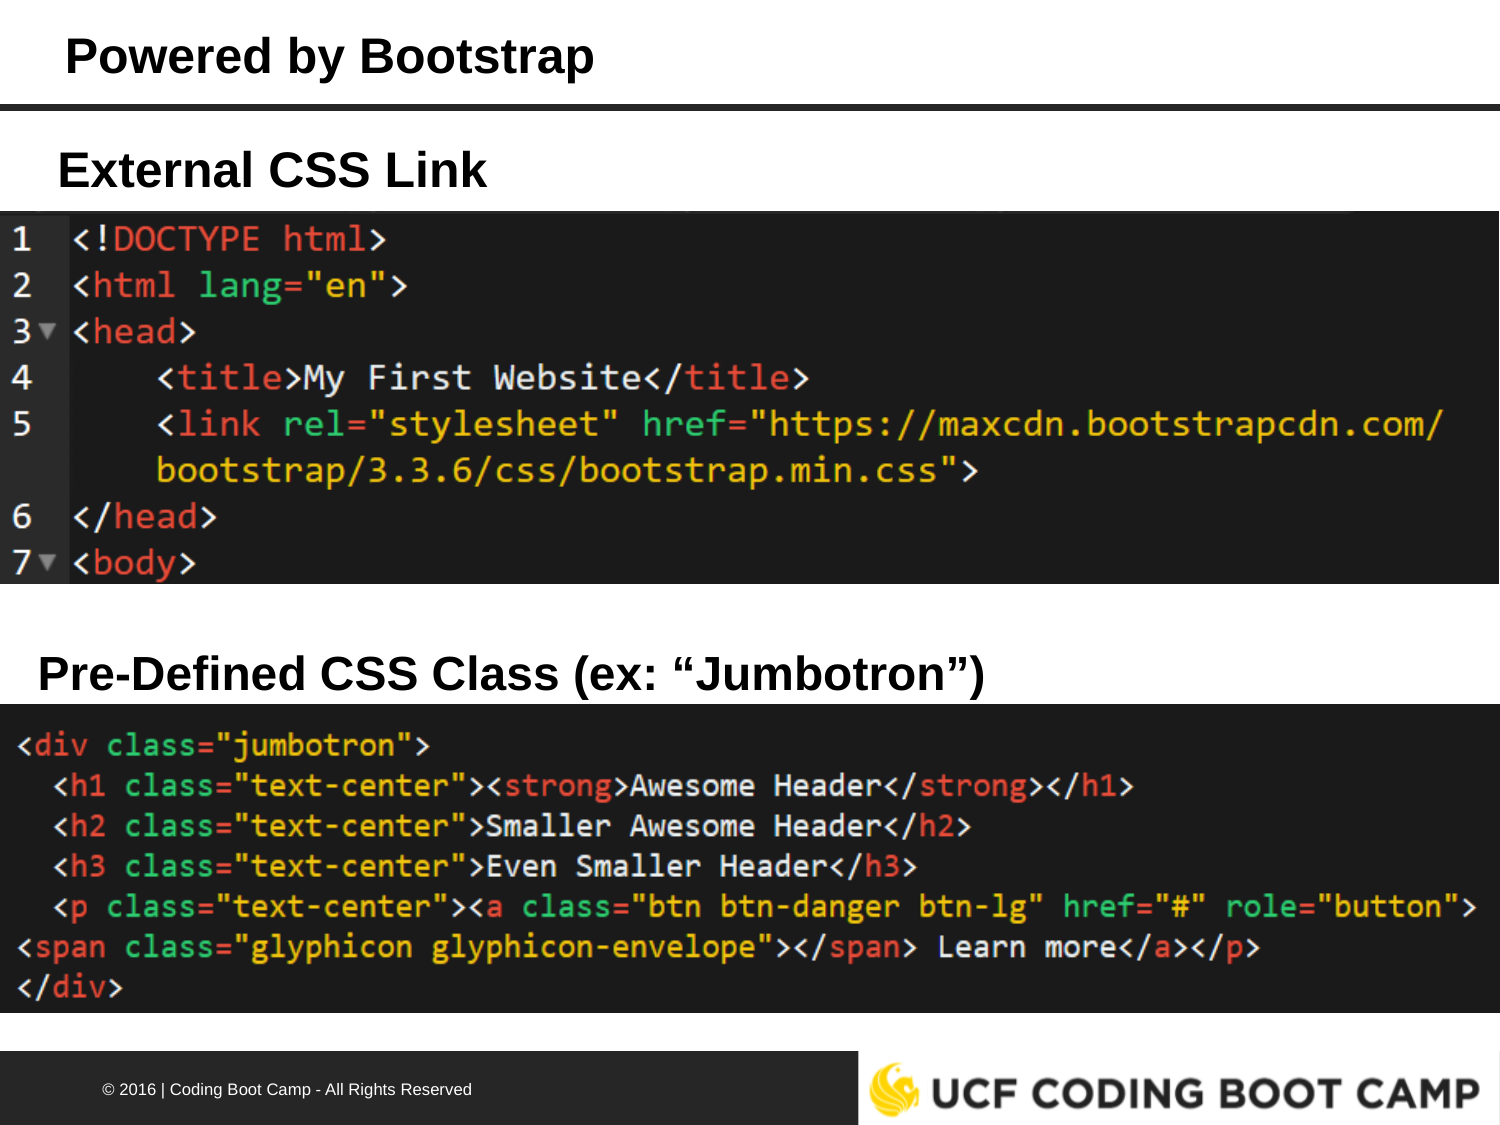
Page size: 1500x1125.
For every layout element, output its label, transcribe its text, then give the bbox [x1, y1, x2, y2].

text_box Pre-Defined CSS Class (ex: “Jumbotron”) [0, 634, 1125, 703]
picture [858, 1051, 1500, 1125]
text_box Powered by Bootstrap [49, 16, 888, 91]
picture [0, 210, 1500, 584]
picture [0, 704, 1500, 1013]
text_box External CSS Link [0, 130, 570, 209]
